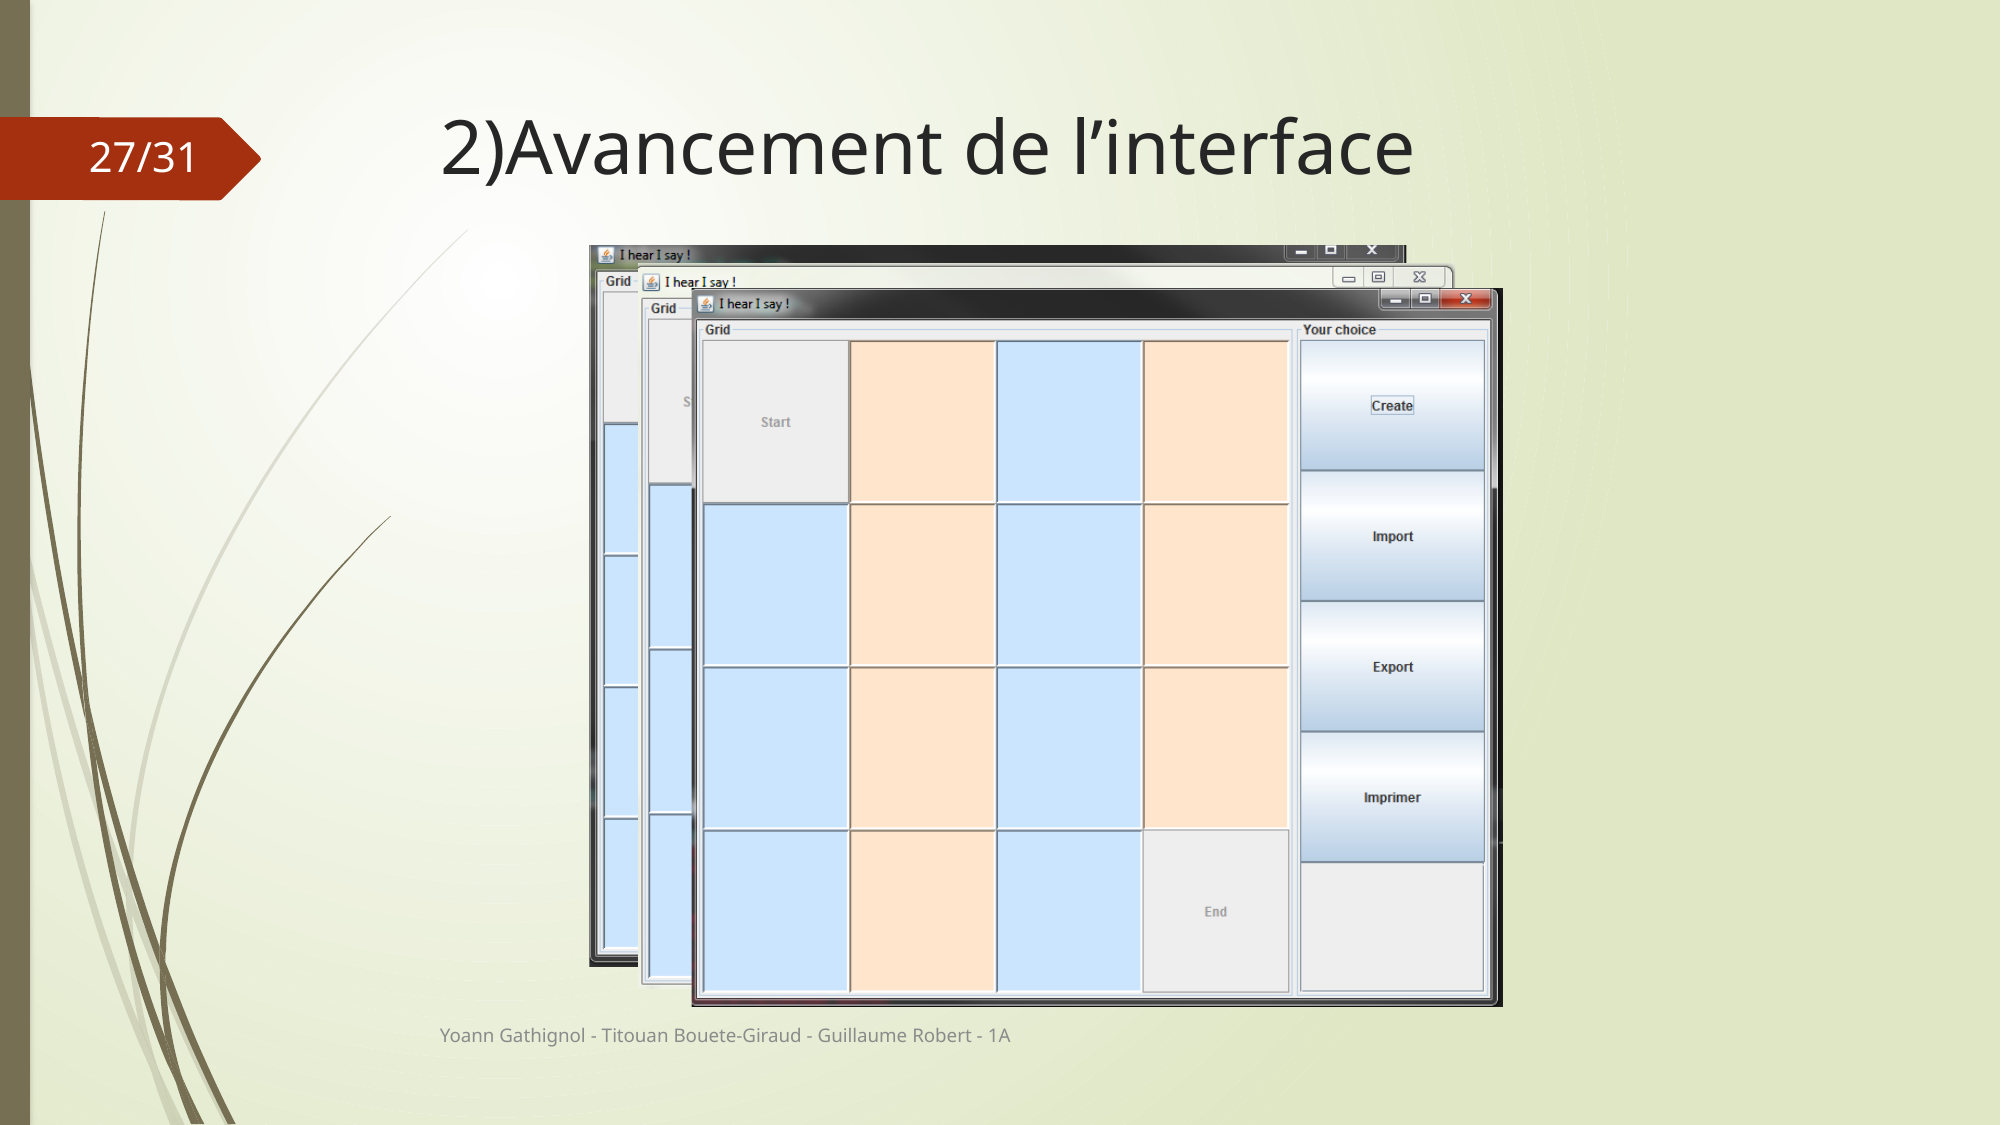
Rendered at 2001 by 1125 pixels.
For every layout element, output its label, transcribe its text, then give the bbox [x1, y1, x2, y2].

text_box 2)Avancement de l’interface [425, 91, 1888, 302]
slide_number 27/31 [50, 129, 216, 190]
footer Yoann Gathignol - Titouan Bouete-Giraud - Guillaume Robert - 1A [424, 1006, 1675, 1067]
picture [588, 244, 1504, 1007]
